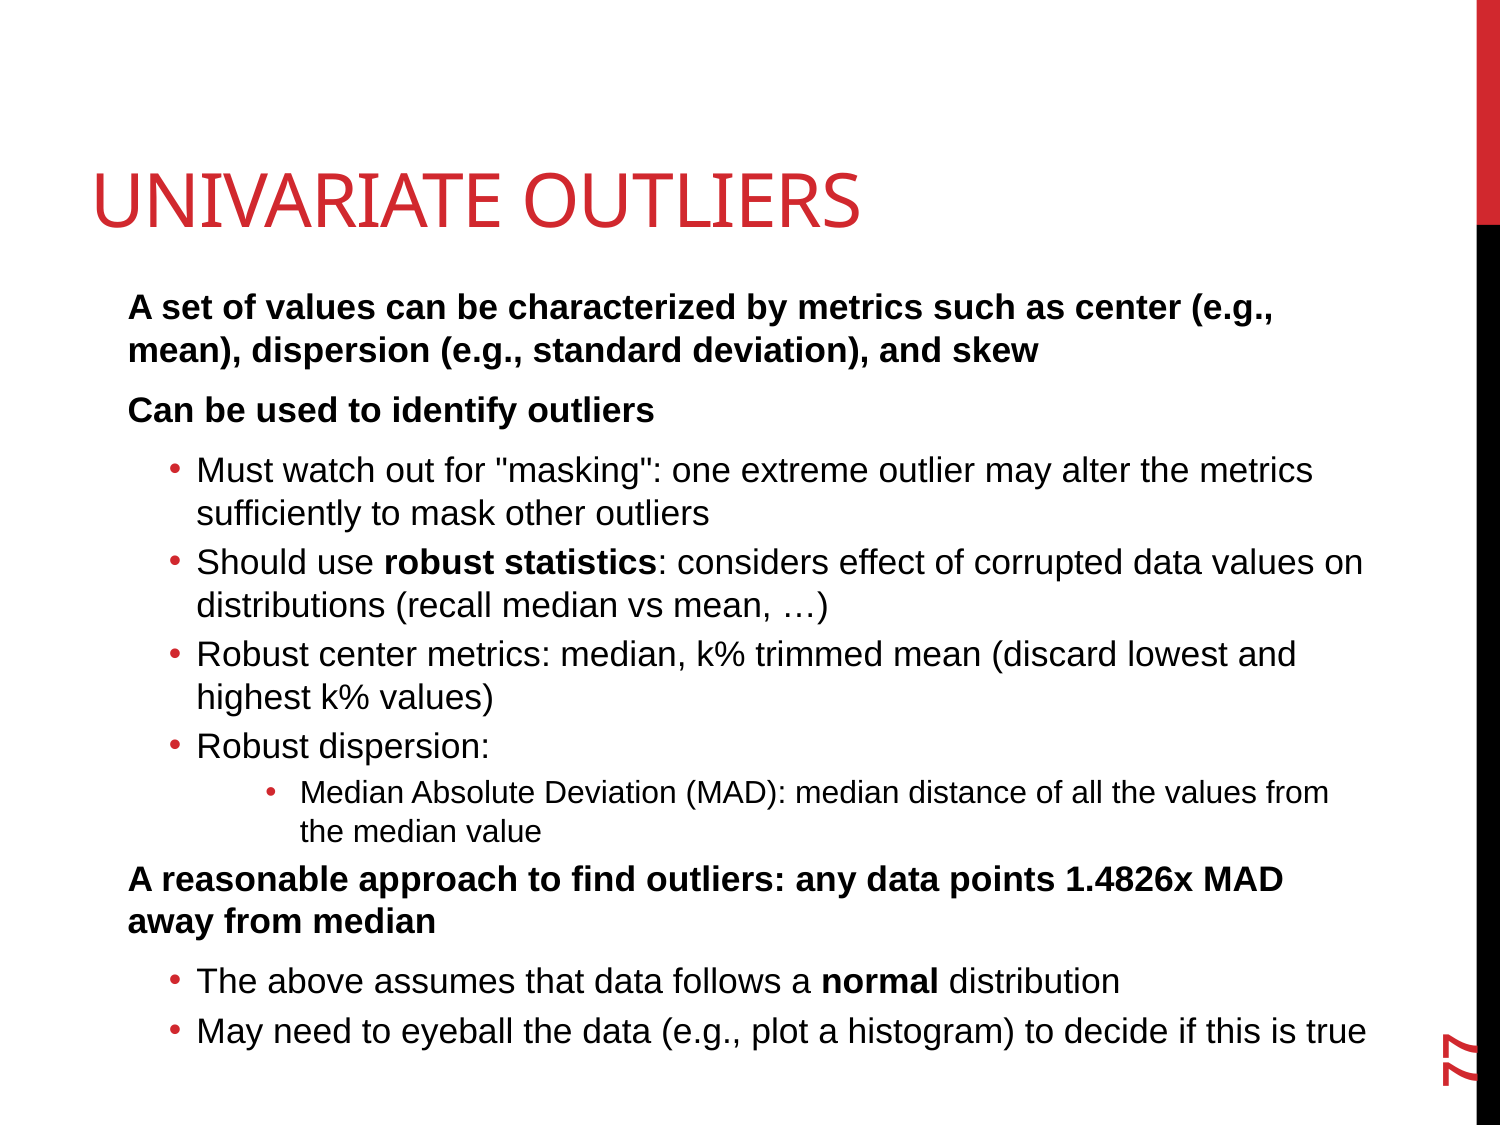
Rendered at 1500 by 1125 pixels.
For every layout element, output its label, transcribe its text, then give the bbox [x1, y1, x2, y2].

list A set of values can be characterized by metrics such as center (e.g., mean), dispersion (e.g., standard deviation), and skew Can be used to identify outliers Must watch out for "masking": one extreme outlier may alter the metrics sufficiently to mask other outliers Should use robust statistics: considers effect of corrupted data values on distributions (recall median vs mean, …) Robust center metrics: median, k% trimmed mean (discard lowest and highest k% values) Robust dispersion: Median Absolute Deviation (MAD): median distance of all the values from the median value A reasonable approach to find outliers: any data points 1.4826x MAD away from median The above assumes that data follows a normal distribution May need to eyeball the data (e.g., plot a histogram) to decide if this is true [112, 276, 1392, 1089]
slide_number 77 [1427, 887, 1488, 1104]
title Univariate outliers [75, 25, 1247, 250]
